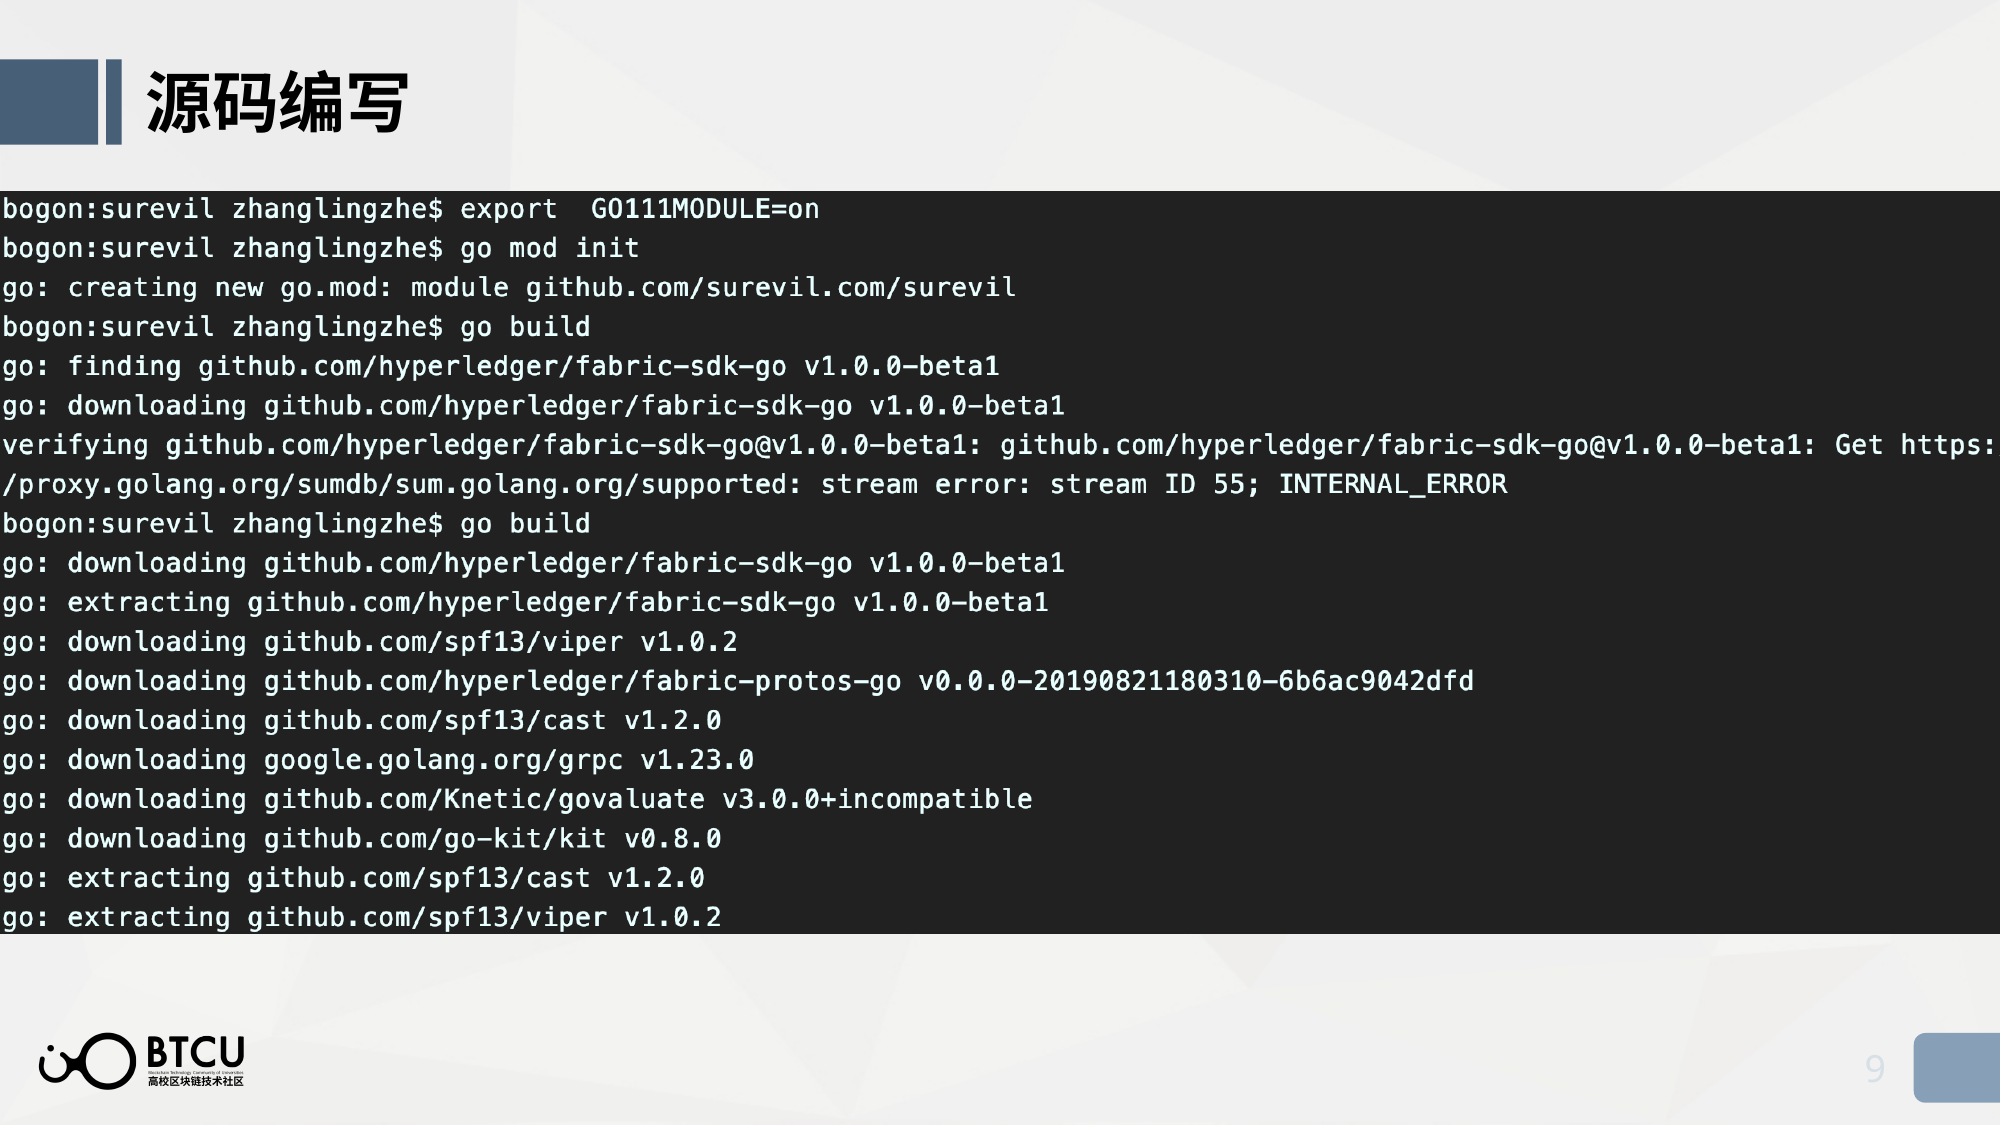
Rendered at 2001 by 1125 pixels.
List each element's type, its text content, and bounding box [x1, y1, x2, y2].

text_box [0, 59, 99, 145]
text_box 源码编写 [130, 53, 428, 149]
picture [18, 997, 274, 1125]
picture [0, 191, 2000, 934]
text_box 9 [1849, 1037, 2000, 1104]
text_box [1916, 1032, 2000, 1037]
text_box [106, 59, 122, 145]
